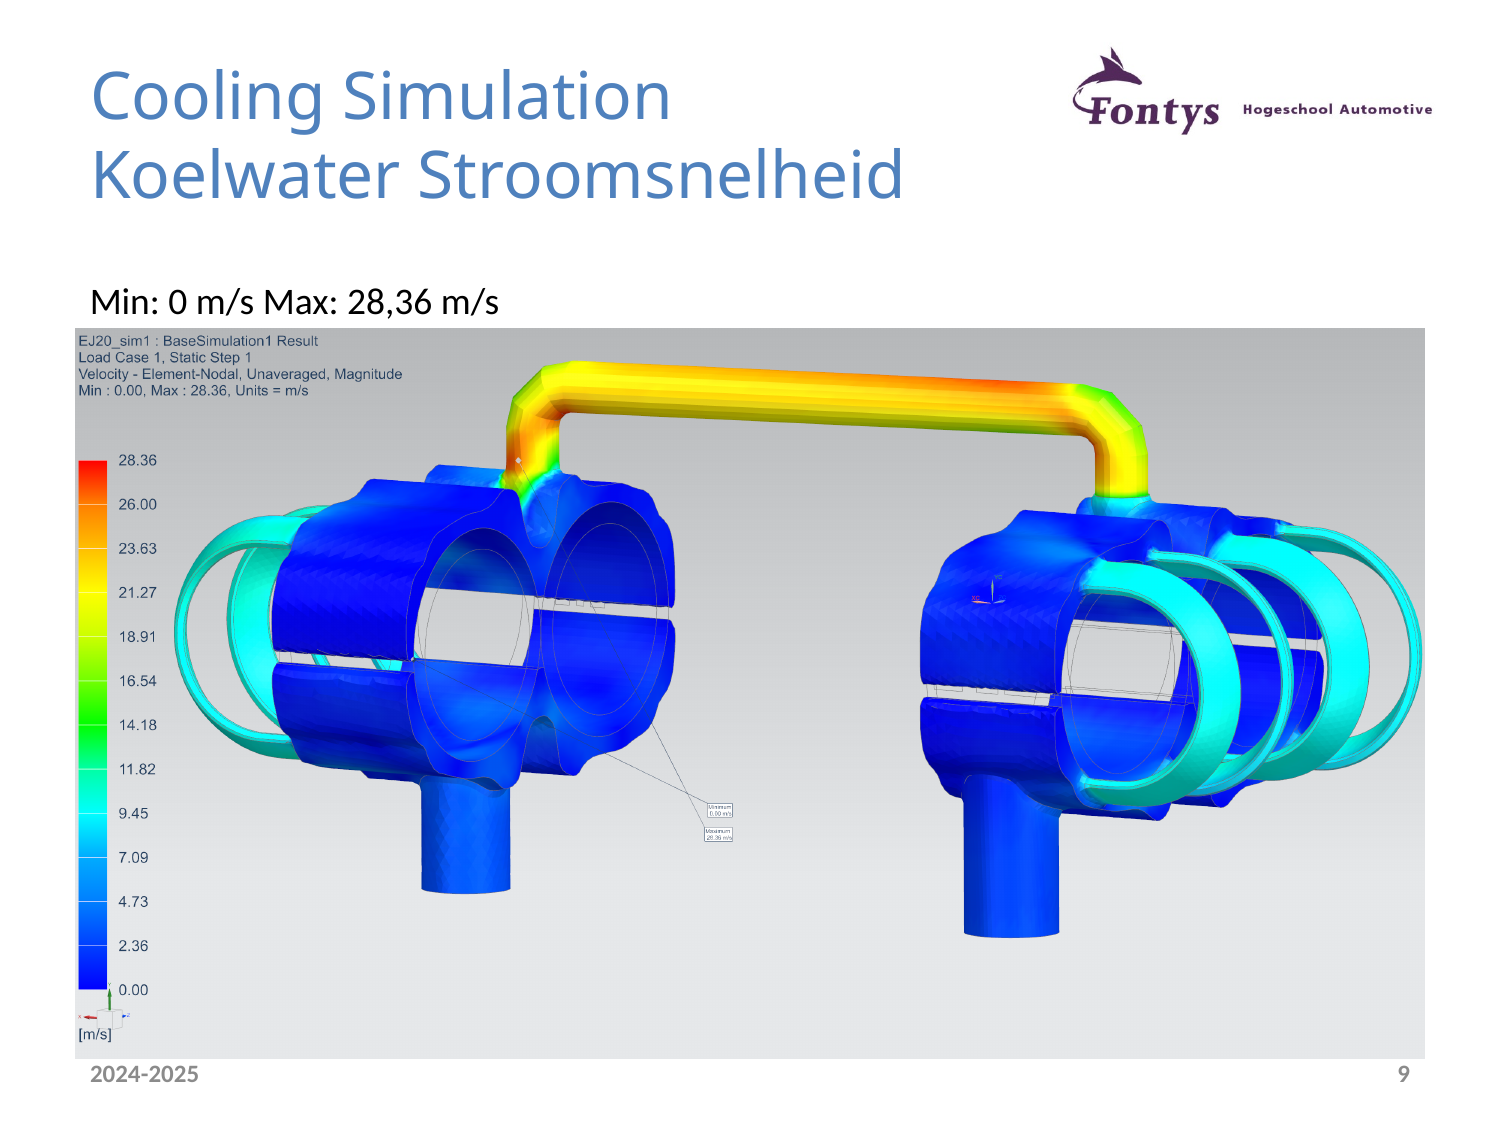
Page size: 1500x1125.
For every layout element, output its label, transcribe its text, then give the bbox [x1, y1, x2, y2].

slide_number 2024-2025 [75, 1066, 425, 1103]
title Cooling Simulation Koelwater Stroomsnelheid [75, 45, 1425, 268]
picture [1068, 42, 1436, 141]
text_box Min: 0 m/s Max: 28,36 m/s [74, 269, 1425, 328]
slide_number 9 [1074, 1066, 1425, 1103]
picture [74, 328, 1426, 1059]
